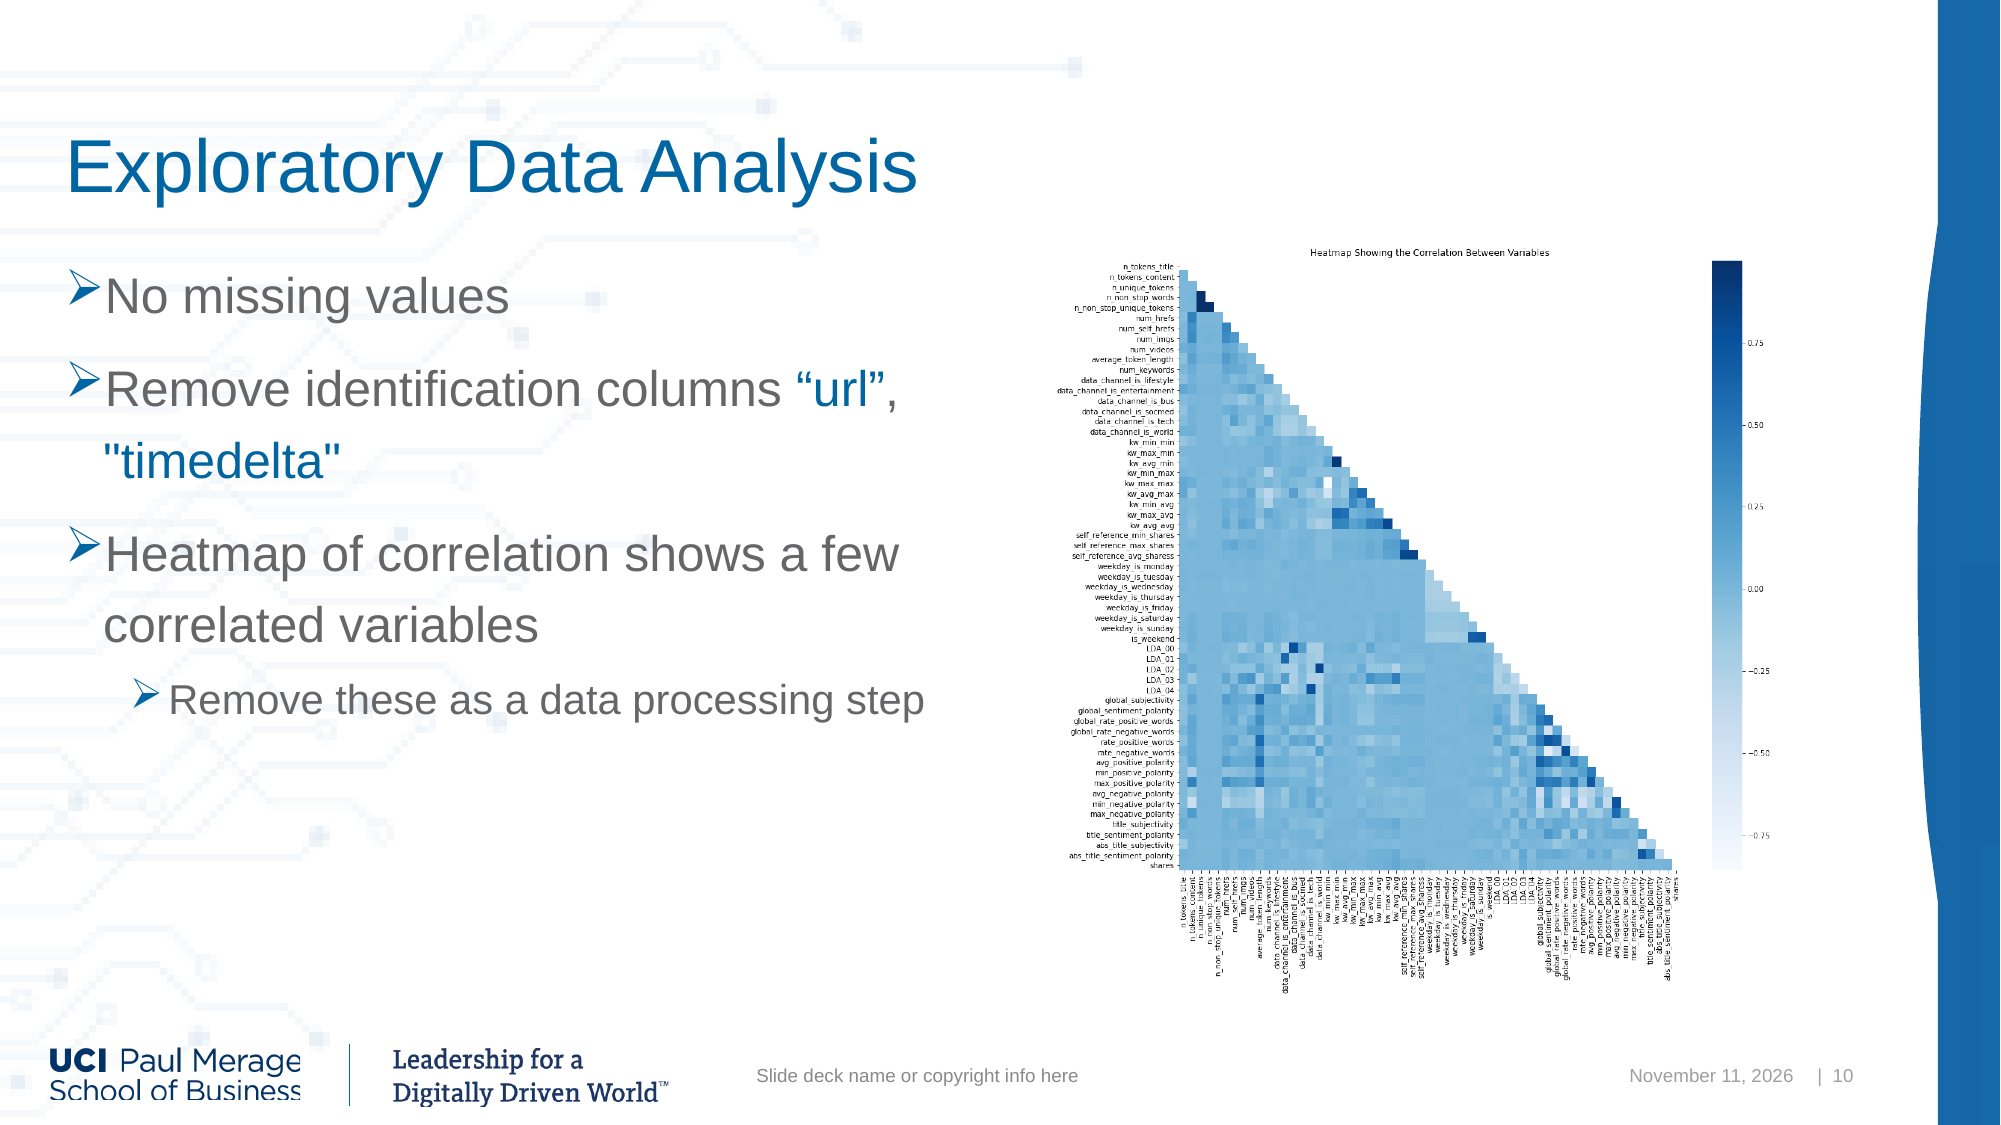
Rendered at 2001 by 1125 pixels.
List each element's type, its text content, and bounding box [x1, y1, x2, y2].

picture [1051, 243, 1775, 999]
list No missing values Remove identification columns “url”, "timedelta" Heatmap of correlation shows a few correlated variables Remove these as a data processing step [50, 243, 1051, 999]
footer Slide deck name or copyright info here [741, 1043, 1405, 1107]
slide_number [1497, 1043, 1793, 1107]
title Exploratory Data Analysis [50, 43, 1869, 217]
slide_number | 10 [1793, 1043, 1869, 1107]
